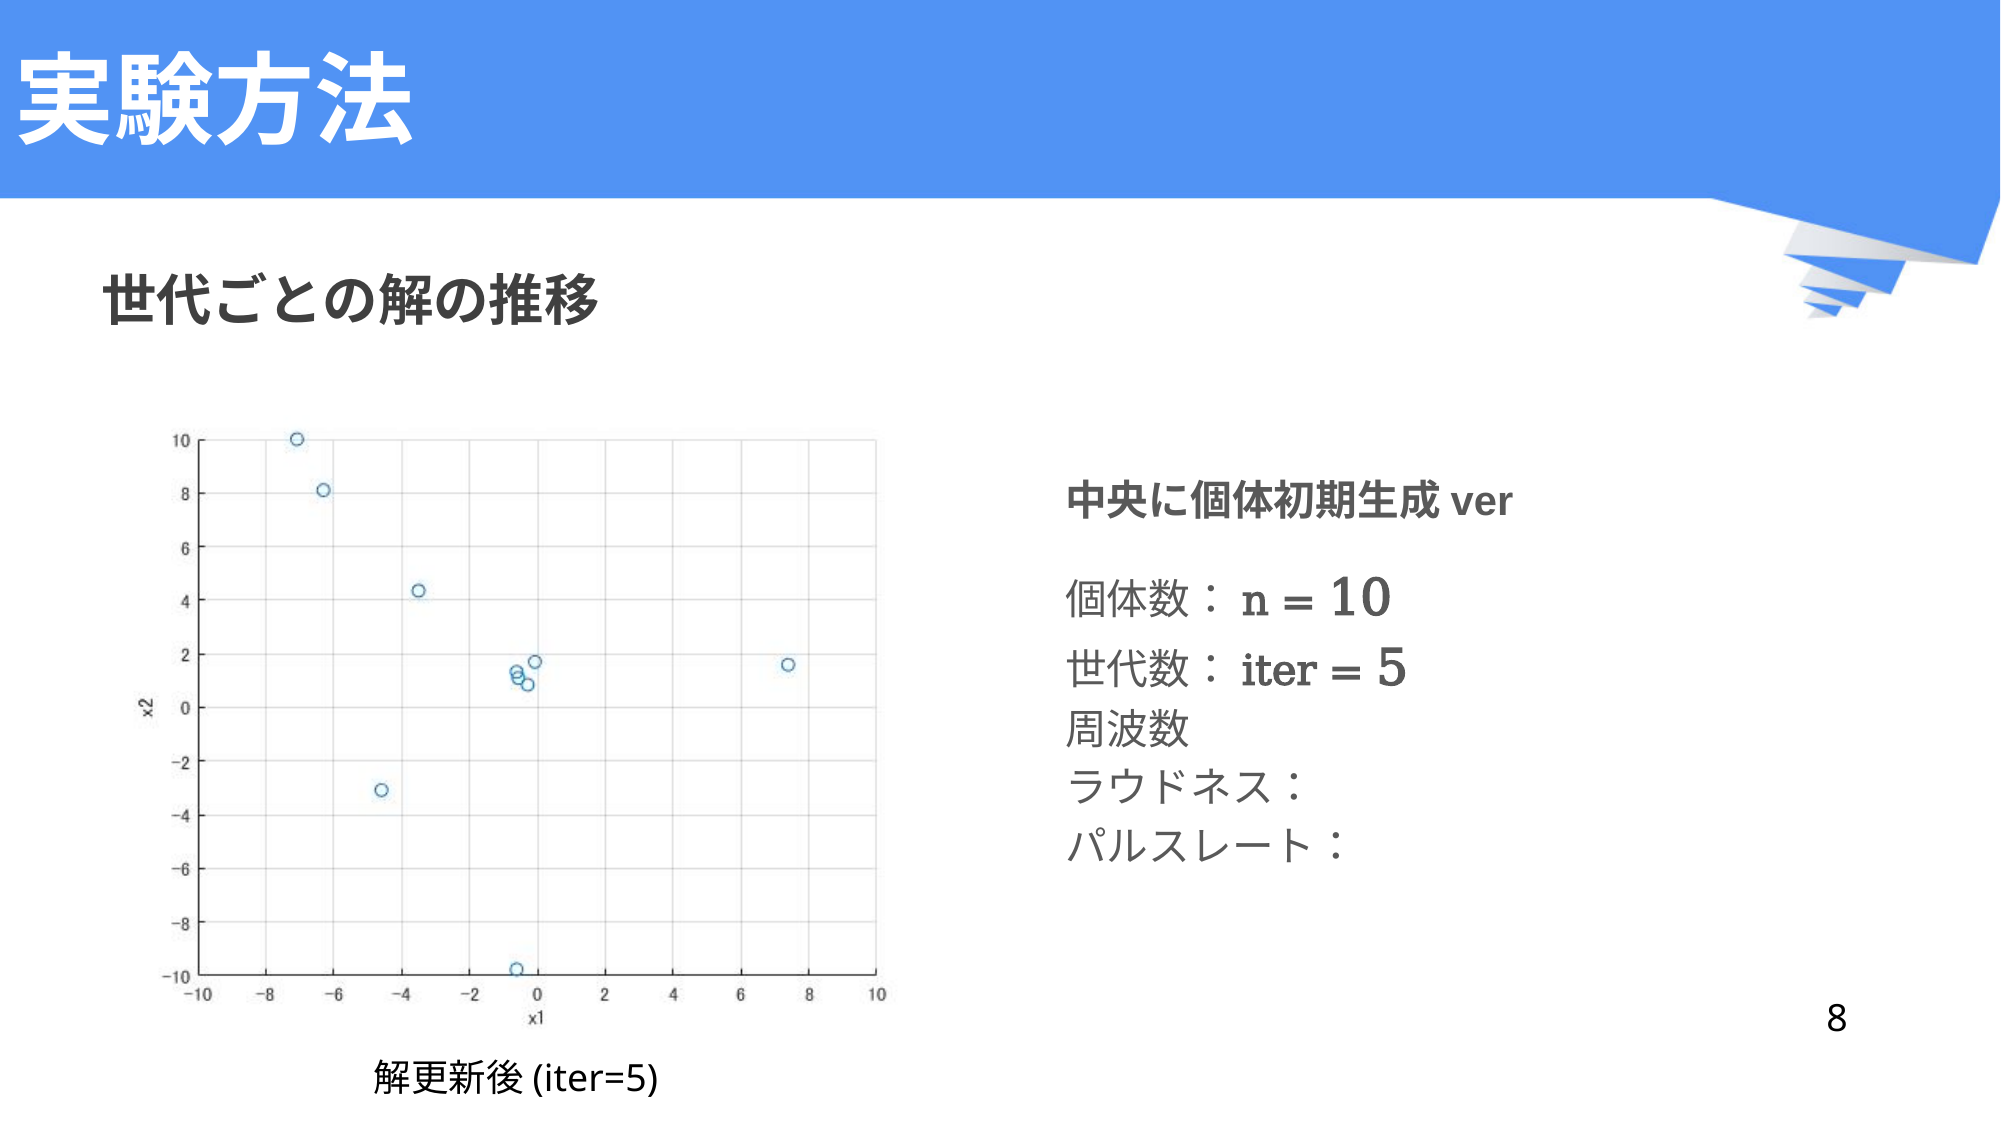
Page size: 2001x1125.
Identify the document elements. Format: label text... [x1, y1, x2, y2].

list 世代ごとの解の推移 [86, 247, 1945, 349]
text_box 8 [1811, 986, 1903, 1047]
text_box 解更新後(iter=5) [320, 1070, 712, 1107]
title 実験方法 [0, 0, 2000, 194]
picture [0, 0, 2001, 1125]
